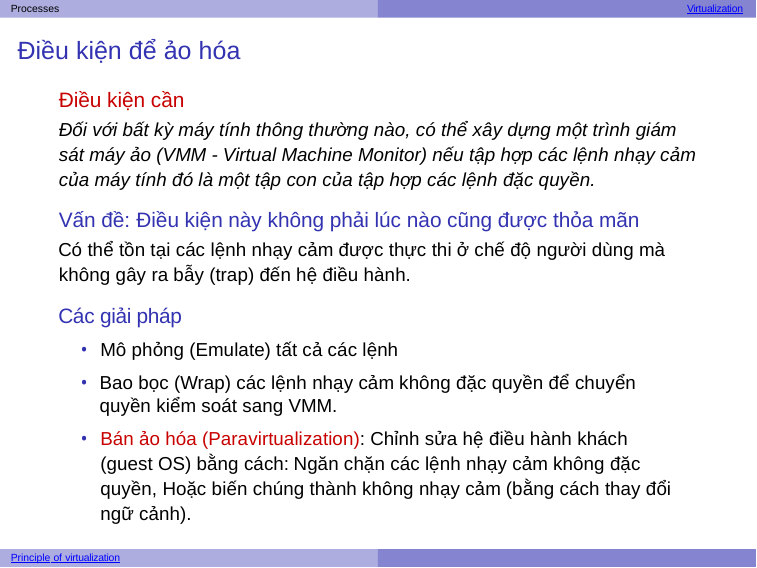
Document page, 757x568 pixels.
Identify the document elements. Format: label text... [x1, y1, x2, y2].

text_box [0, 548, 757, 568]
title Điều kiện để ảo hóa [15, 32, 420, 130]
text_box Processes Virtualization [8, 0, 748, 15]
text_box Điều kiện cần Đối với bất kỳ máy tính thông thường nào, có thể xây dựng một trình giám sát máy ảo (VMM - Virtual Machine Monitor) nếu tập hợp các lệnh nhạy cảm của máy tính đó là một tập con của tập hợp các lệnh đặc quyền. Vấn đề: Điều kiện này không phải lúc nào cũng được thỏa mãn Có thể tồn tại các lệnh nhạy cảm được thực thi ở chế độ người dùng mà không gây ra bẫy (trap) đến hệ điều hành. Các giải pháp Mô phỏng (Emulate) tất cả các lệnh Bao bọc (Wrap) các lệnh nhạy cảm không đặc quyền để chuyển quyền kiểm soát sang VMM. Bán ảo hóa (Paravirtualization): Chỉnh sửa hệ điều hành khách (guest OS) bằng cách: Ngăn chặn các lệnh nhạy cảm không đặc quyền, Hoặc biến chúng thành không nhạy cảm (bằng cách thay đổi ngữ cảnh). [54, 77, 701, 524]
